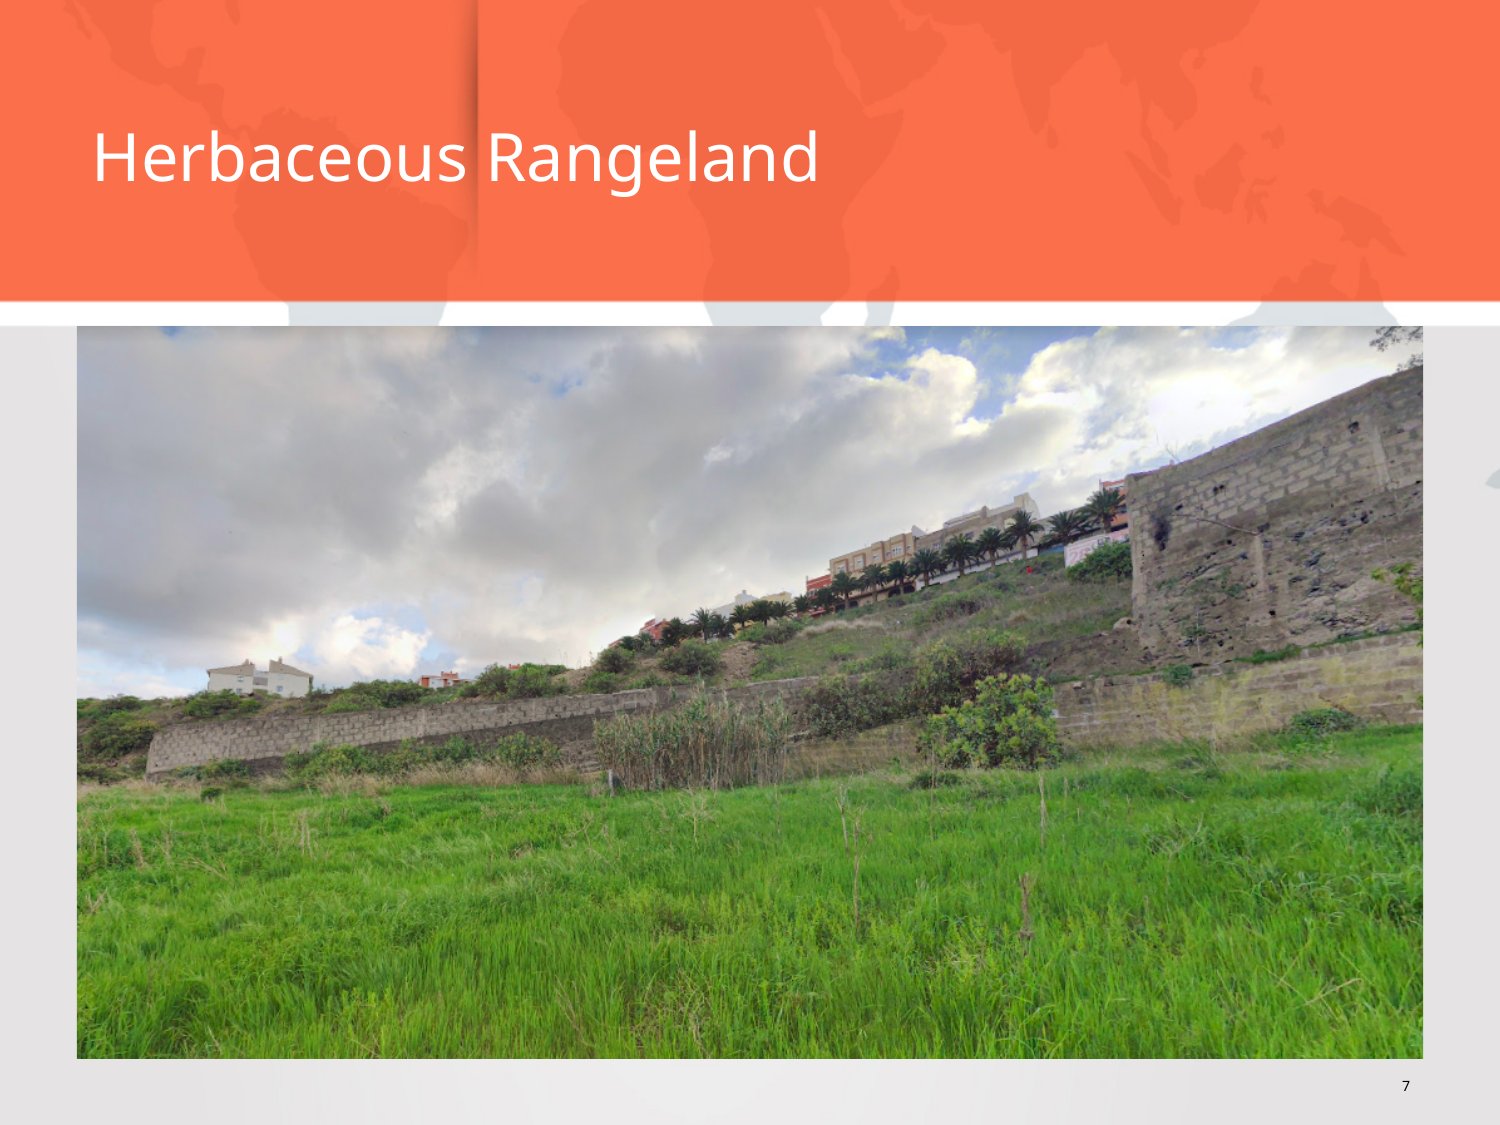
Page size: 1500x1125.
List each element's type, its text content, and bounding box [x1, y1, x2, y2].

title Herbaceous Rangeland [76, 78, 1424, 233]
slide_number 7 [1074, 1070, 1425, 1103]
picture [0, 0, 1500, 1125]
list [76, 325, 1424, 1059]
